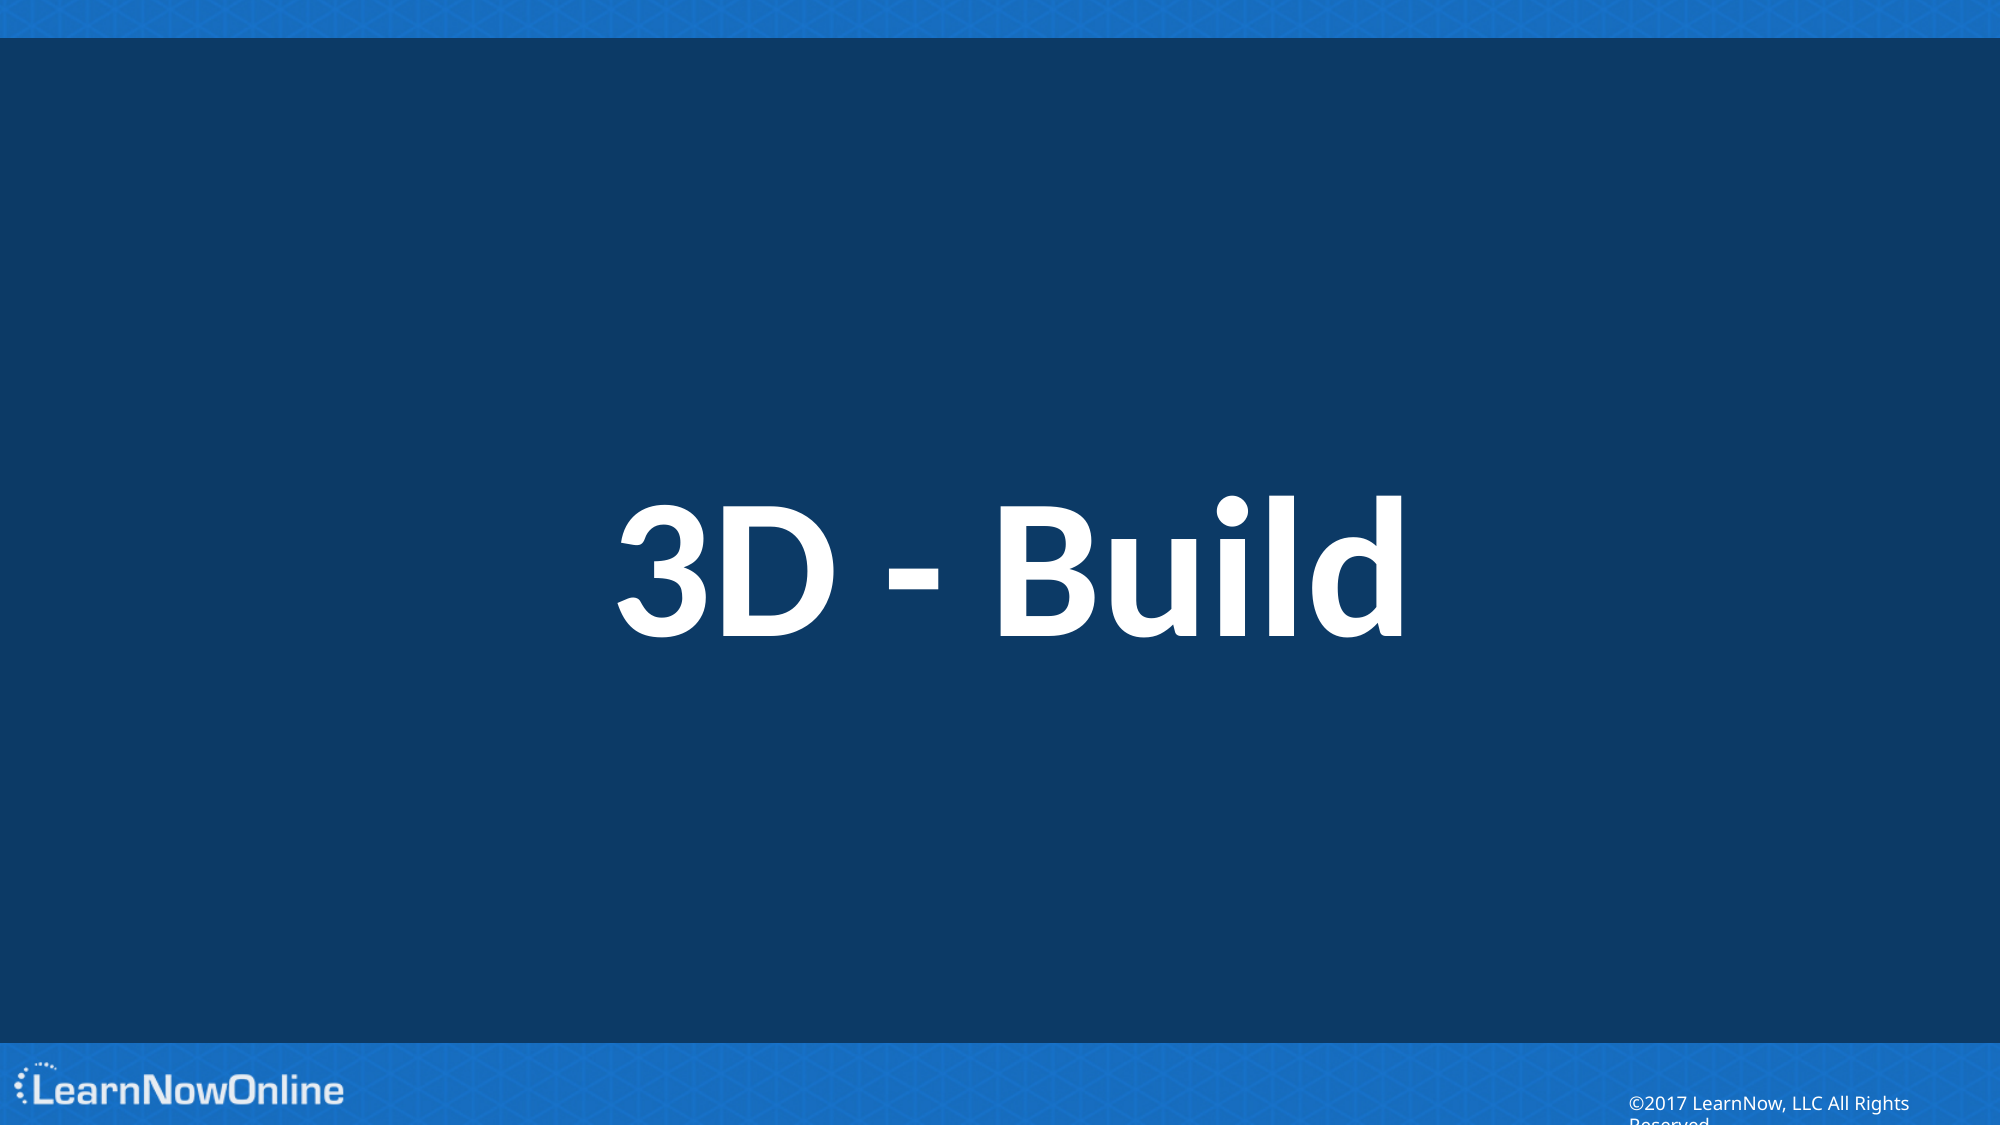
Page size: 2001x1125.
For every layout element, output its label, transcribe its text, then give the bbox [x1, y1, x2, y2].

picture [0, 0, 2000, 38]
title 3D - Build [112, 462, 1913, 650]
picture [0, 1043, 2000, 1125]
